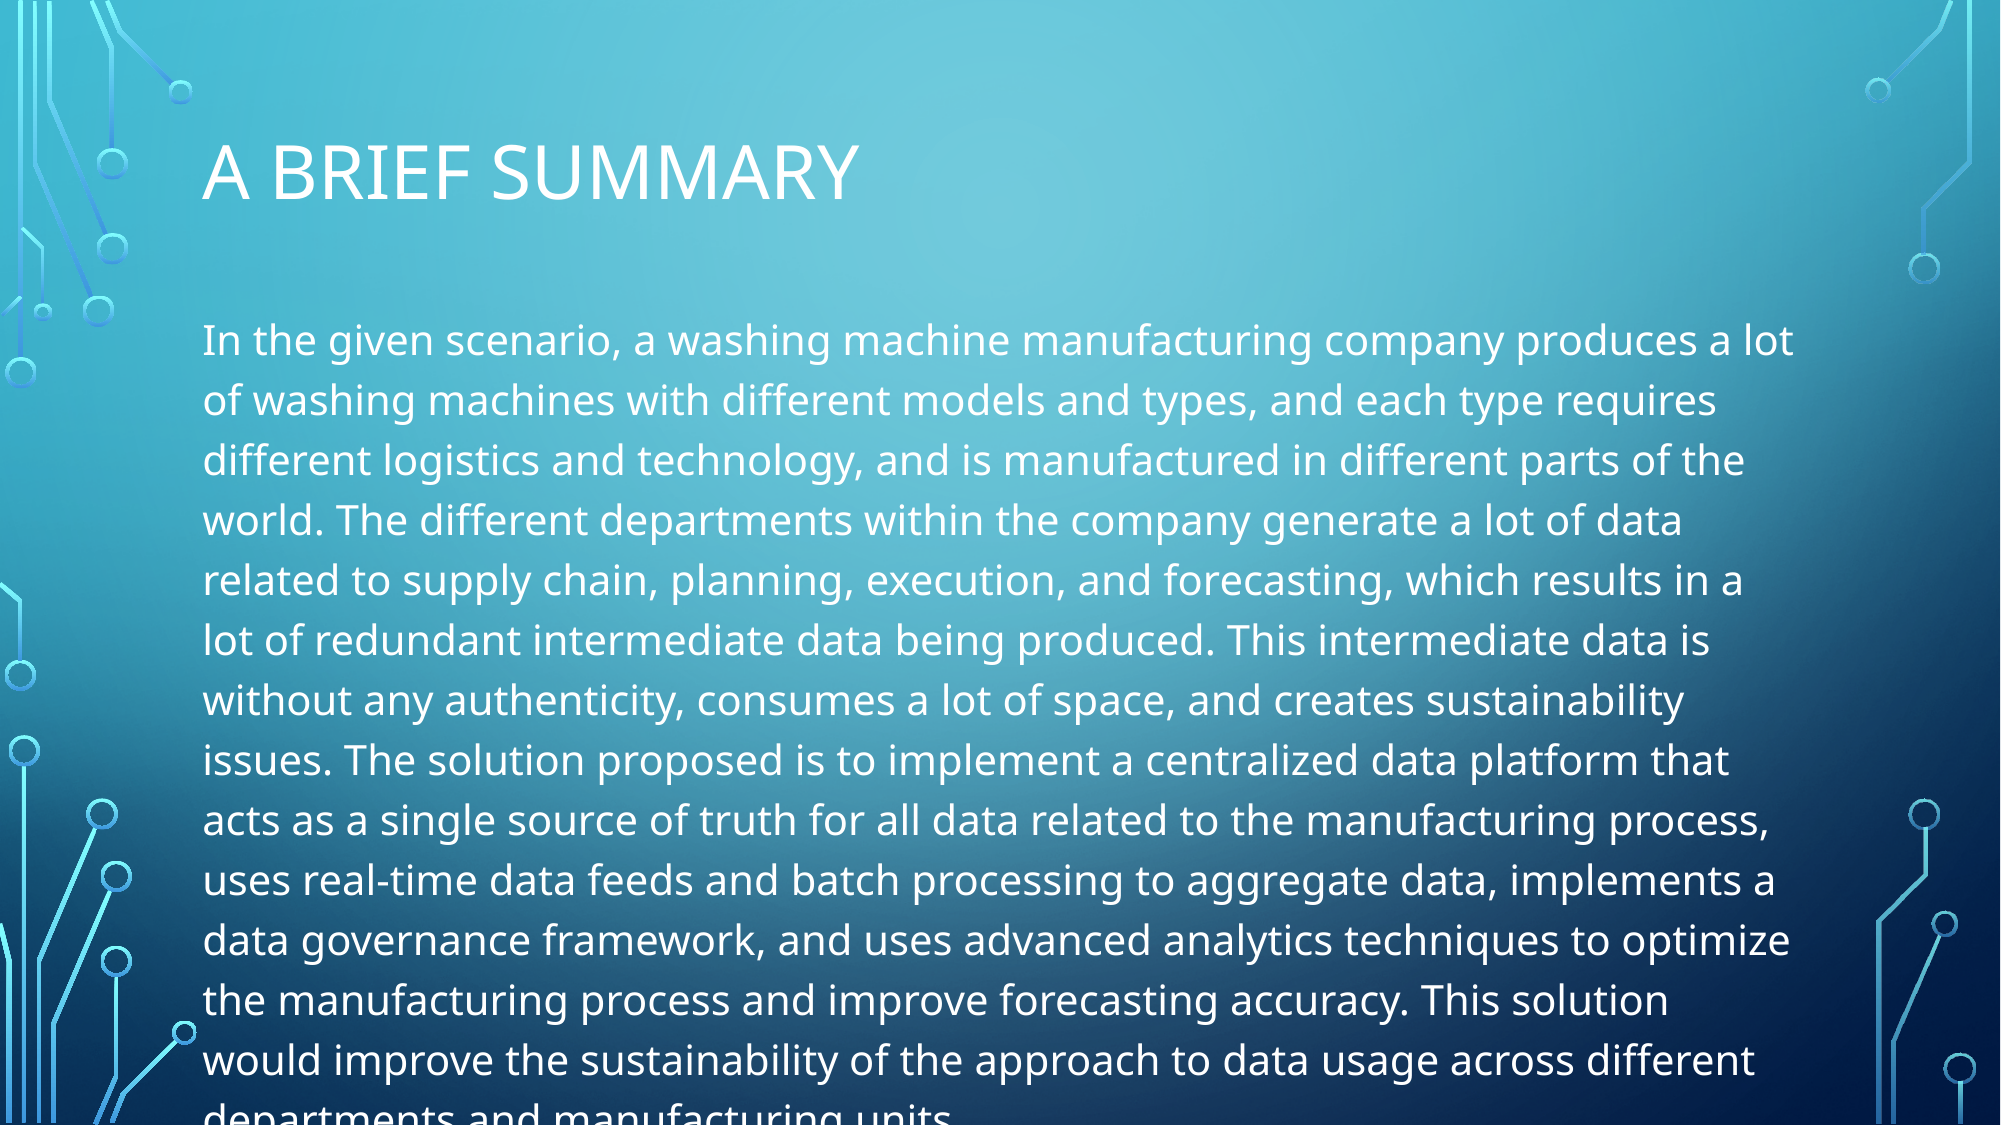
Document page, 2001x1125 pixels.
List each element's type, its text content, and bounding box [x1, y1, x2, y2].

list In the given scenario, a washing machine manufacturing company produces a lot of washing machines with different models and types, and each type requires different logistics and technology, and is manufactured in different parts of the world. The different departments within the company generate a lot of data related to supply chain, planning, execution, and forecasting, which results in a lot of redundant intermediate data being produced. This intermediate data is without any authenticity, consumes a lot of space, and creates sustainability issues. The solution proposed is to implement a centralized data platform that acts as a single source of truth for all data related to the manufacturing process, uses real-time data feeds and batch processing to aggregate data, implements a data governance framework, and uses advanced analytics techniques to optimize the manufacturing process and improve forecasting accuracy. This solution would improve the sustainability of the approach to data usage across different departments and manufacturing units. [187, 296, 1813, 878]
title A brief summary [187, 53, 1813, 296]
